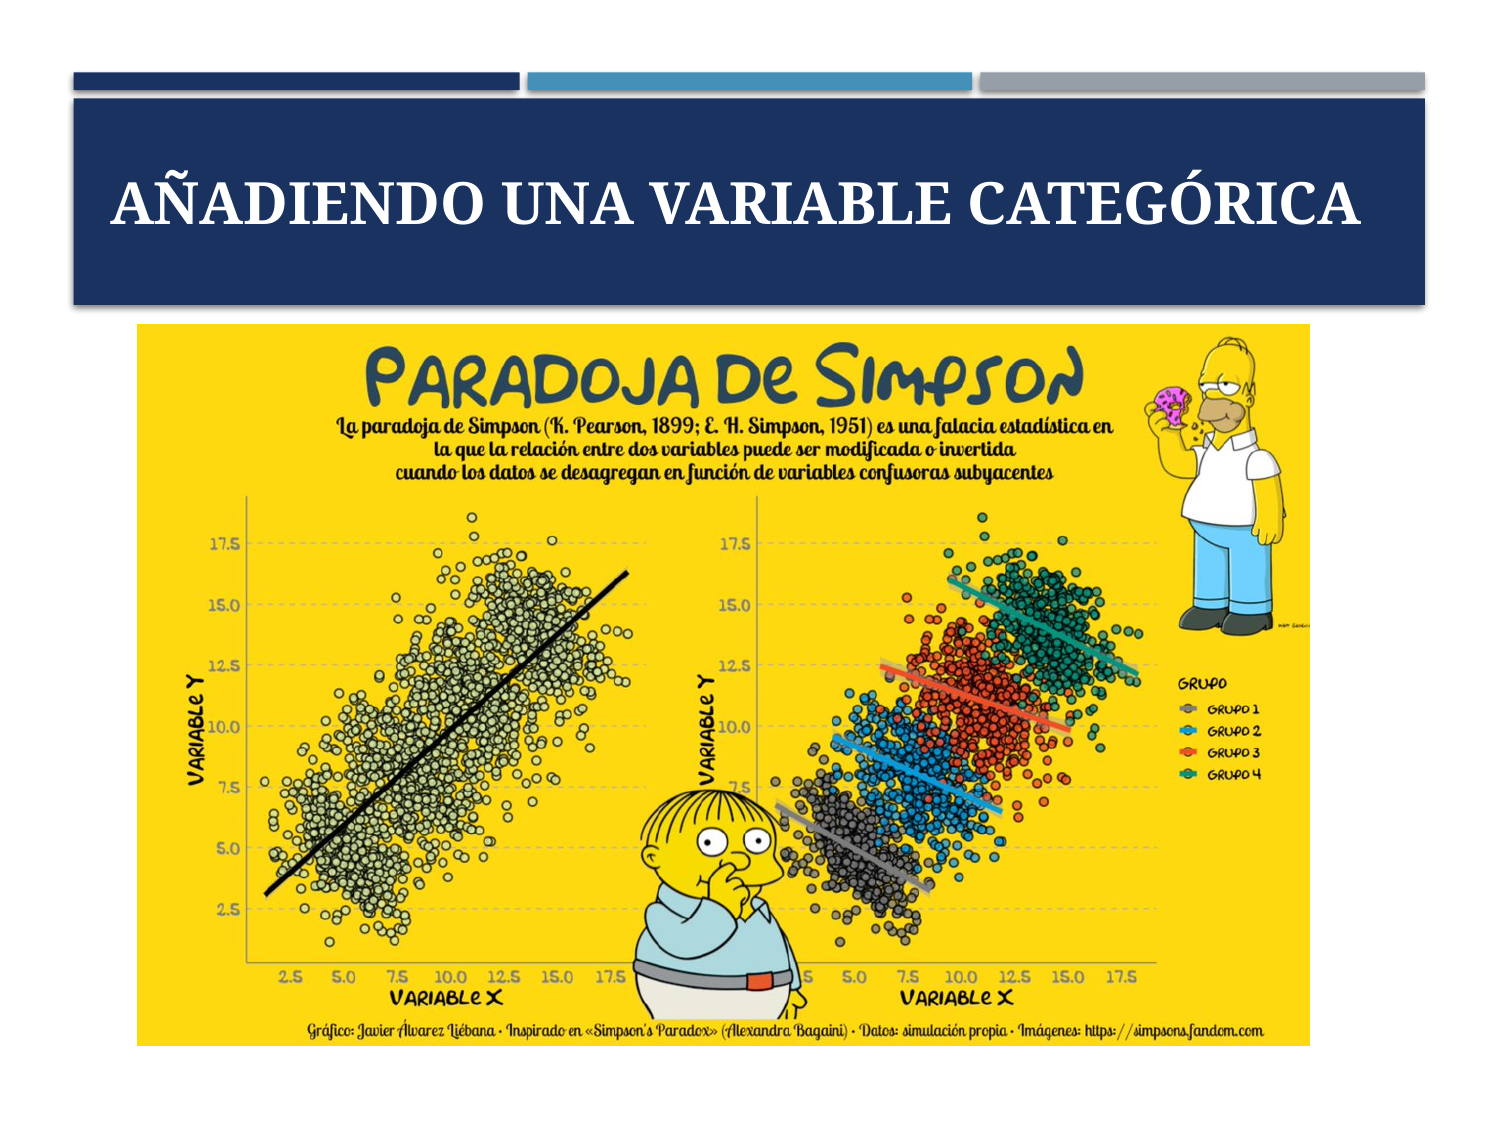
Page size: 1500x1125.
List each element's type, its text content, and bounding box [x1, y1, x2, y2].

title Añadiendo una variable categórica [95, 112, 1406, 291]
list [136, 324, 1311, 1047]
